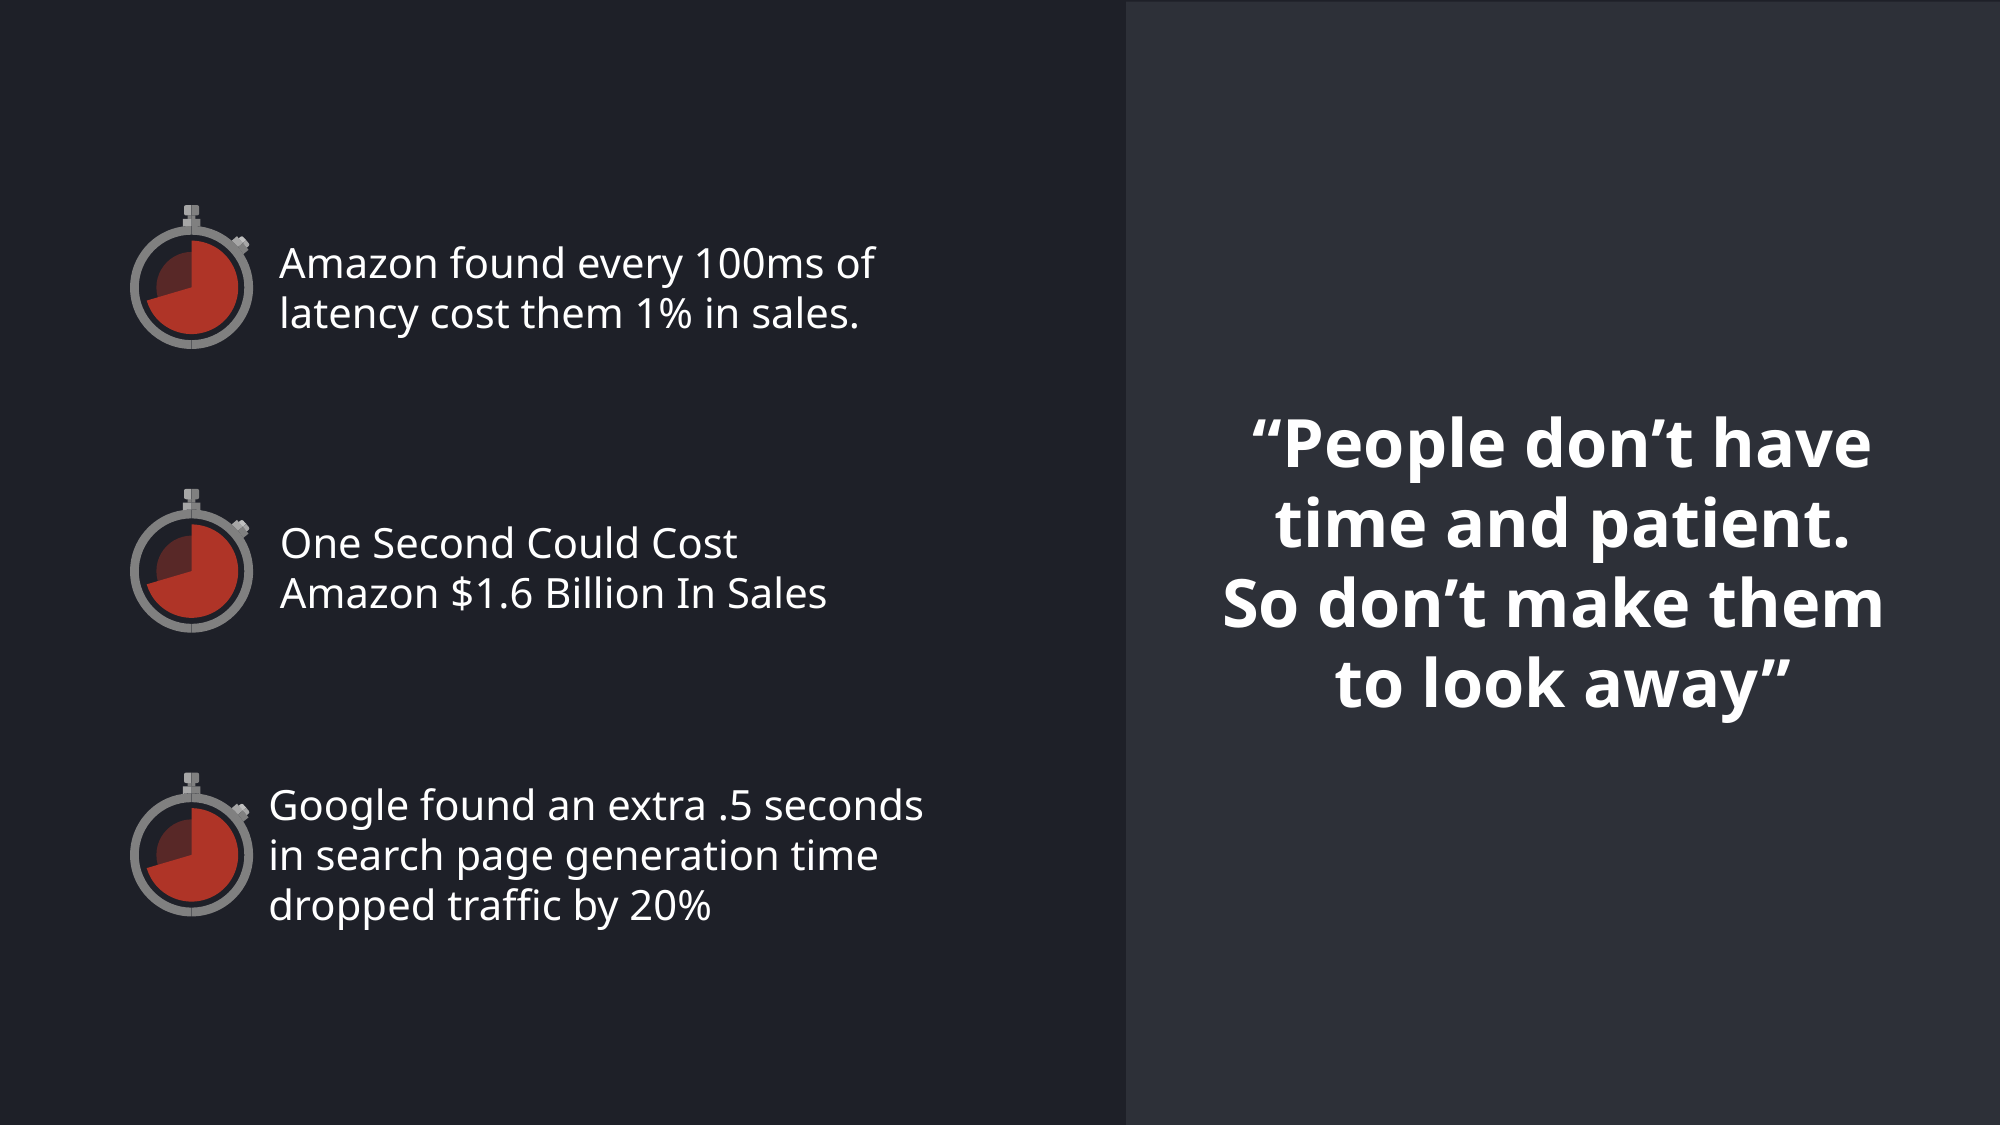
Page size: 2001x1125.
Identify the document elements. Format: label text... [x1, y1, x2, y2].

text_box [129, 488, 254, 633]
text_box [129, 772, 254, 917]
text_box One Second Could Cost Amazon $1.6 Billion In Sales [272, 509, 836, 625]
picture [1125, 0, 2000, 1125]
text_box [129, 204, 254, 350]
text_box Amazon found every 100ms of latency cost them 1% in sales. [271, 229, 894, 345]
text_box Google found an extra .5 seconds in search page generation time dropped traffic by 20% [260, 771, 943, 937]
